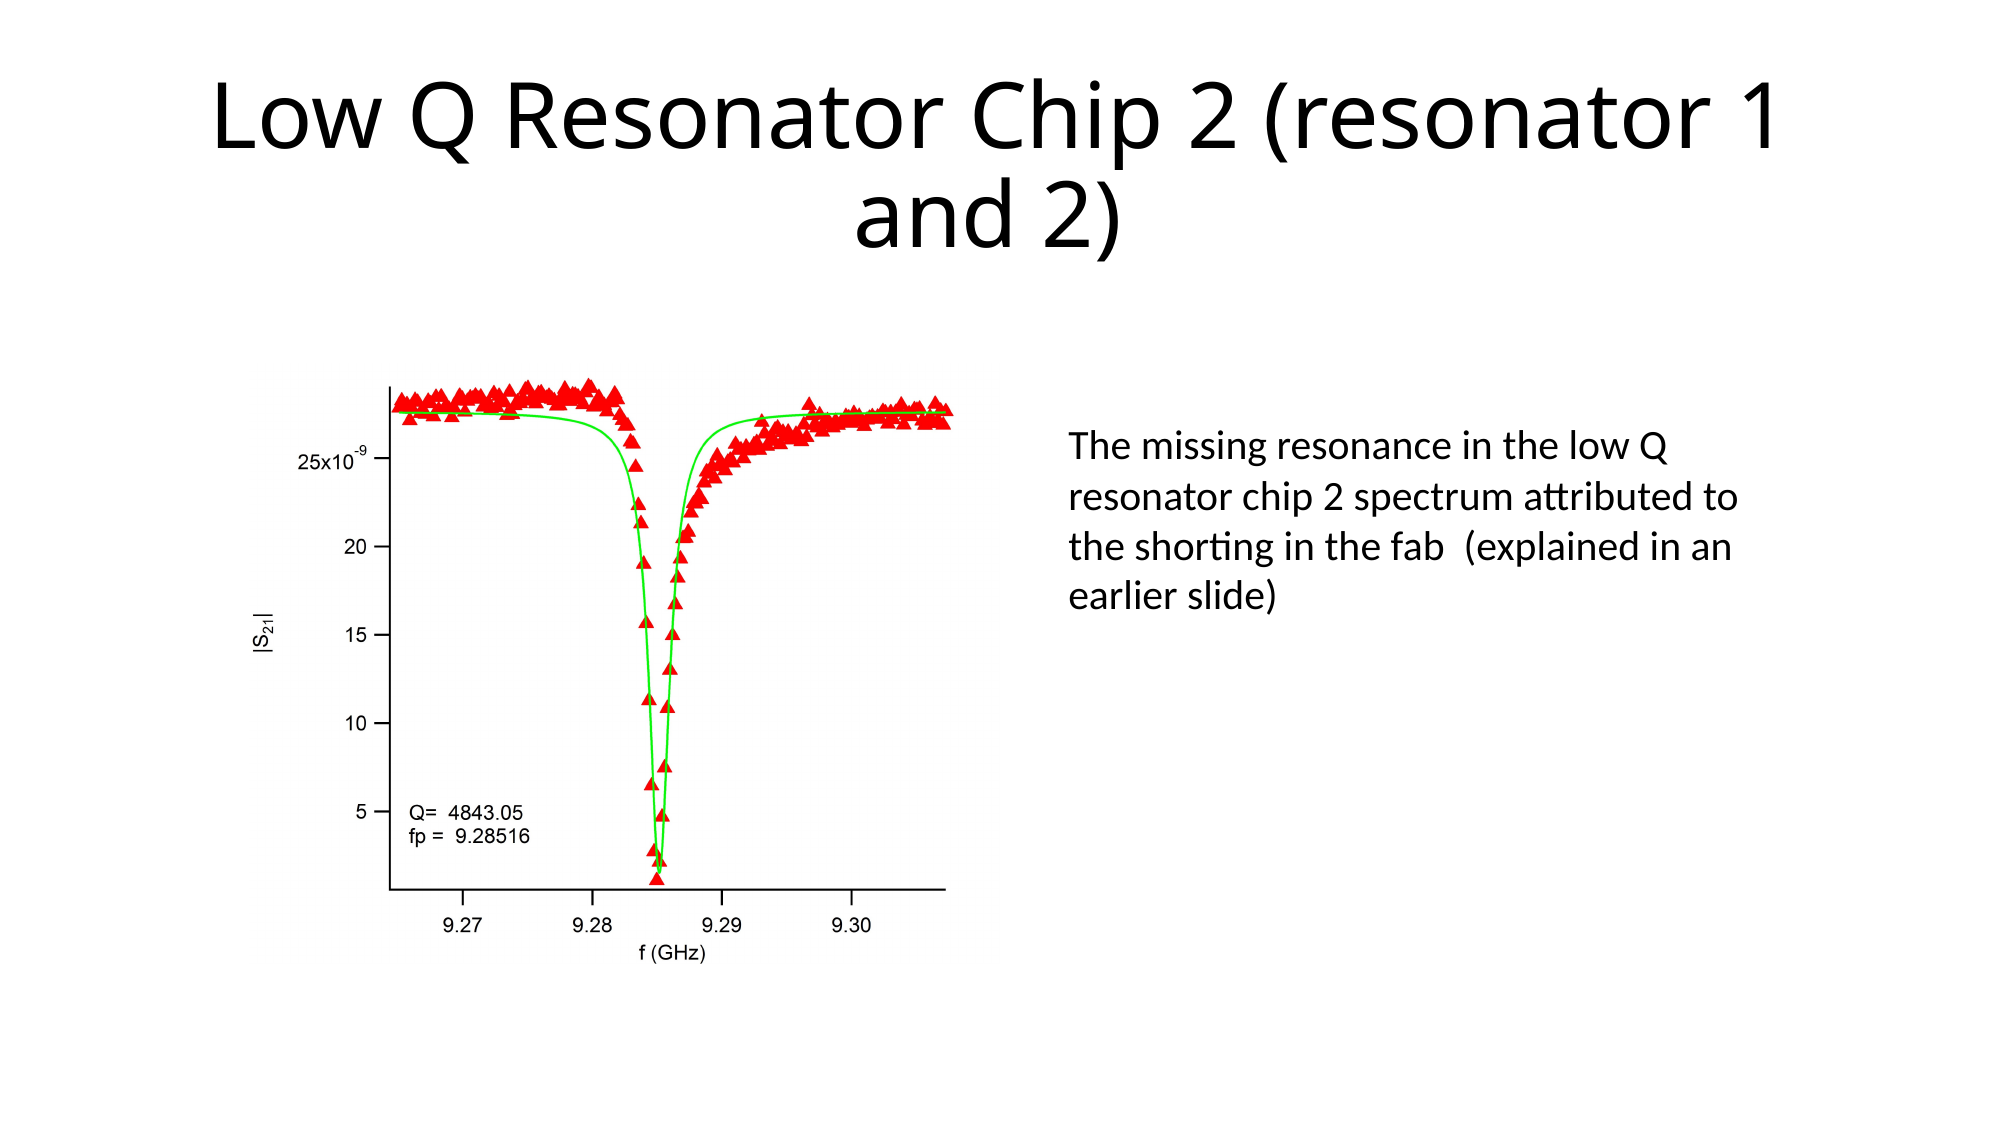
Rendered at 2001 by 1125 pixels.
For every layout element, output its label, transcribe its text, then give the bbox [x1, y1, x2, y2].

title Low Q Resonator Chip 2 (resonator 1 and 2) [137, 59, 1863, 278]
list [249, 363, 1000, 964]
text_box The missing resonance in the low Q resonator chip 2 spectrum attributed to the shorting in the fab (explained in an earlier slide) [1053, 410, 1804, 626]
